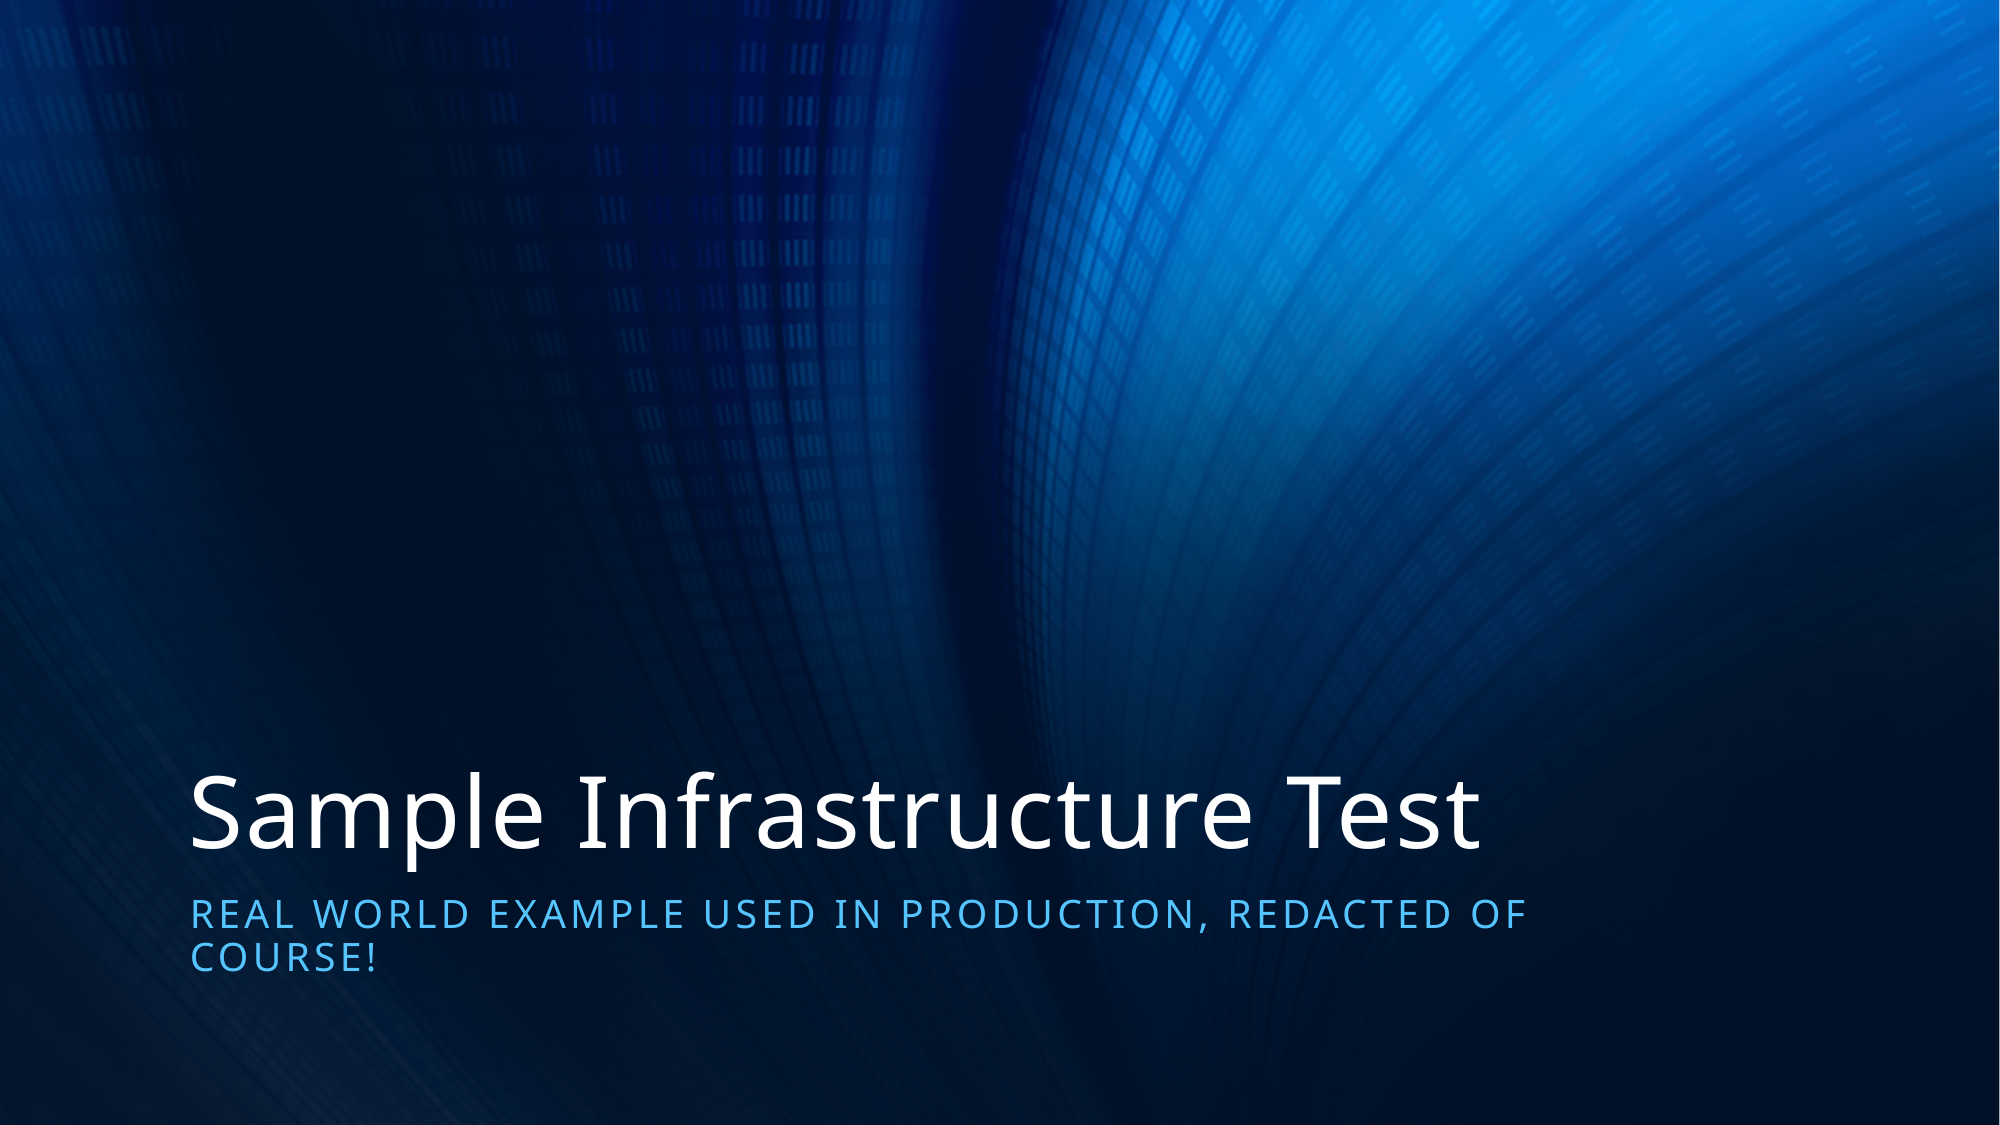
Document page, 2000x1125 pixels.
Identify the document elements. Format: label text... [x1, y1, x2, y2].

title Sample Infrastructure Test [173, 412, 1600, 875]
list Real world example used in production, redacted of course! [174, 887, 1600, 988]
picture [0, 0, 2000, 1125]
